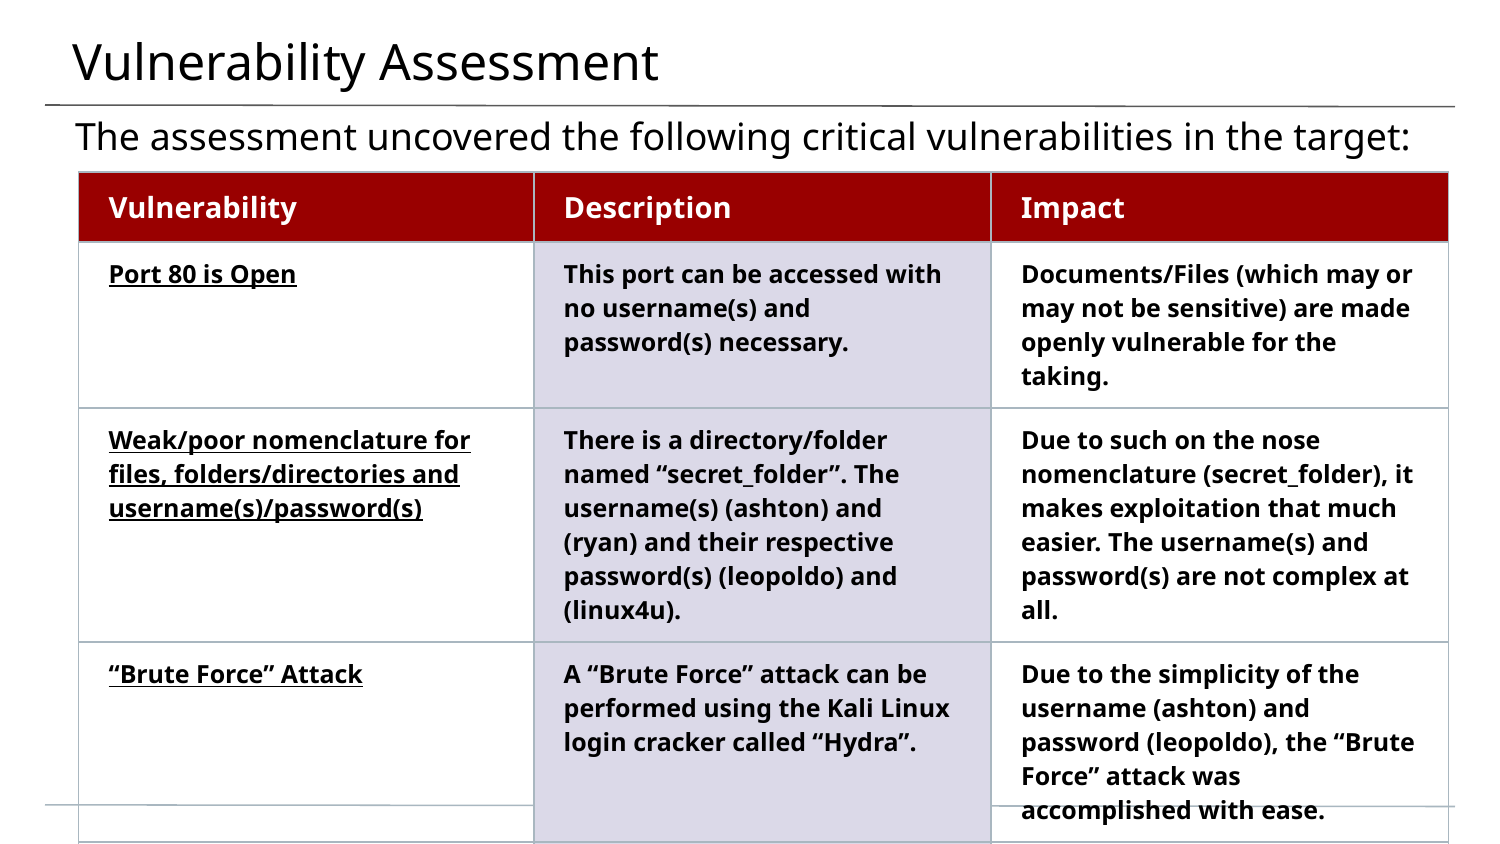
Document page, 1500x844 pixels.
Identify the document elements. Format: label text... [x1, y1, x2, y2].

title Vulnerability Assessment [0, 0, 1500, 88]
table_cell There is a directory/folder named “secret_folder”. The username(s) (ashton) and (ryan) and their respective password(s) (leopoldo) and (linux4u). [535, 409, 990, 641]
subtitle The assessment uncovered the following critical vulnerabilities in the target: [0, 98, 1500, 159]
table_header Impact [992, 173, 1448, 241]
table_cell Port 80 is Open [79, 243, 533, 407]
table_cell A “Brute Force” attack can be performed using the Kali Linux login cracker called “Hydra”. [535, 643, 990, 841]
table_cell Due to such on the nose nomenclature (secret_folder), it makes exploitation that much easier. The username(s) and password(s) are not complex at all. [992, 409, 1448, 641]
table_cell “Brute Force” Attack [79, 643, 533, 841]
table_header Description [535, 173, 990, 241]
table_cell This port can be accessed with no username(s) and password(s) necessary. [535, 243, 990, 407]
table_cell Documents/Files (which may or may not be sensitive) are made openly vulnerable for the taking. [992, 243, 1448, 407]
table_cell Weak/poor nomenclature for files, folders/directories and username(s)/password(s) [79, 409, 533, 641]
table_cell Due to the simplicity of the username (ashton) and password (leopoldo), the “Brute Force” attack was accomplished with ease. [992, 643, 1448, 841]
table_header Vulnerability [79, 173, 533, 241]
